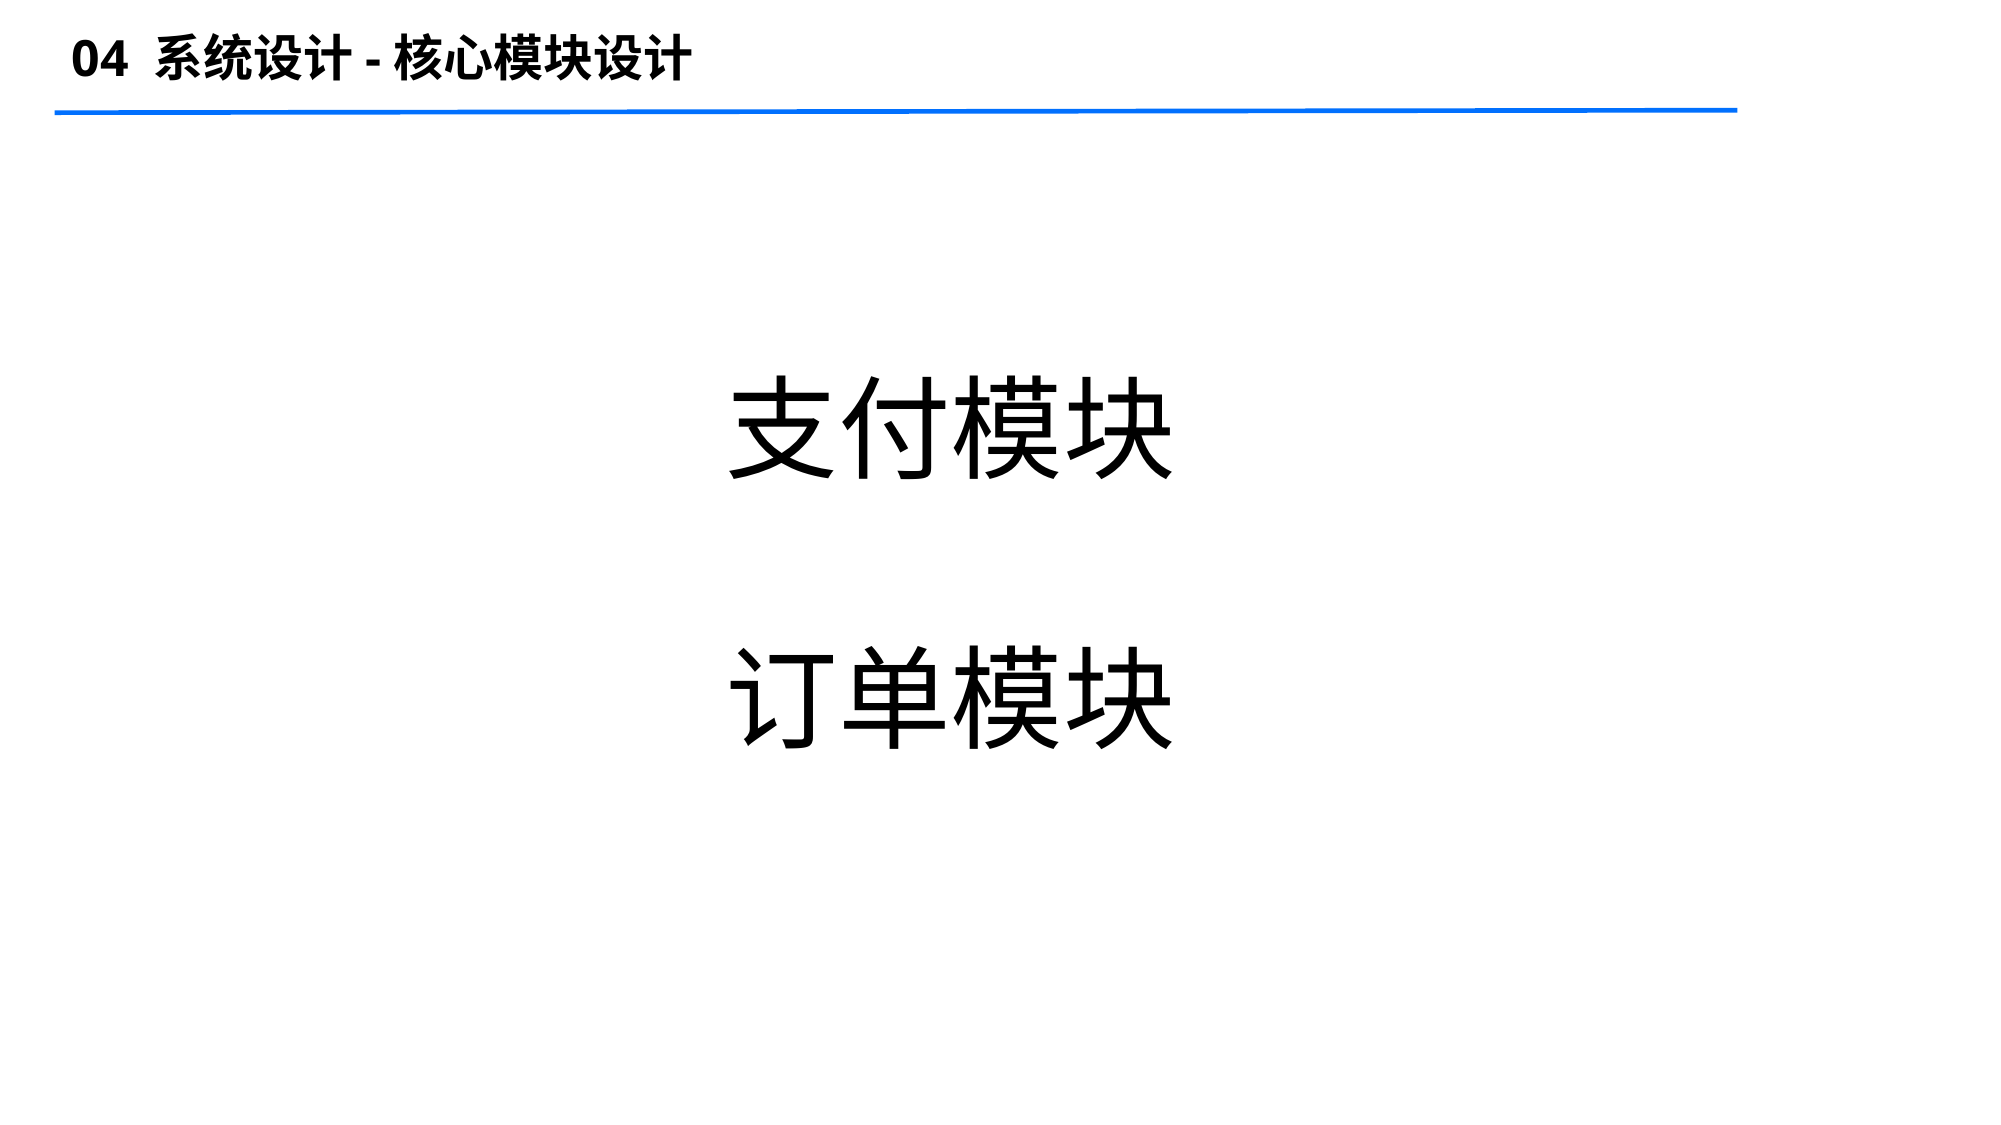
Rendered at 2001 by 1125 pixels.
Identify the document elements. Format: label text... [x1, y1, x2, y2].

text_box 04 系统设计-核心模块设计 [56, 19, 709, 95]
text_box 支付模块 订单模块 [710, 350, 1927, 771]
